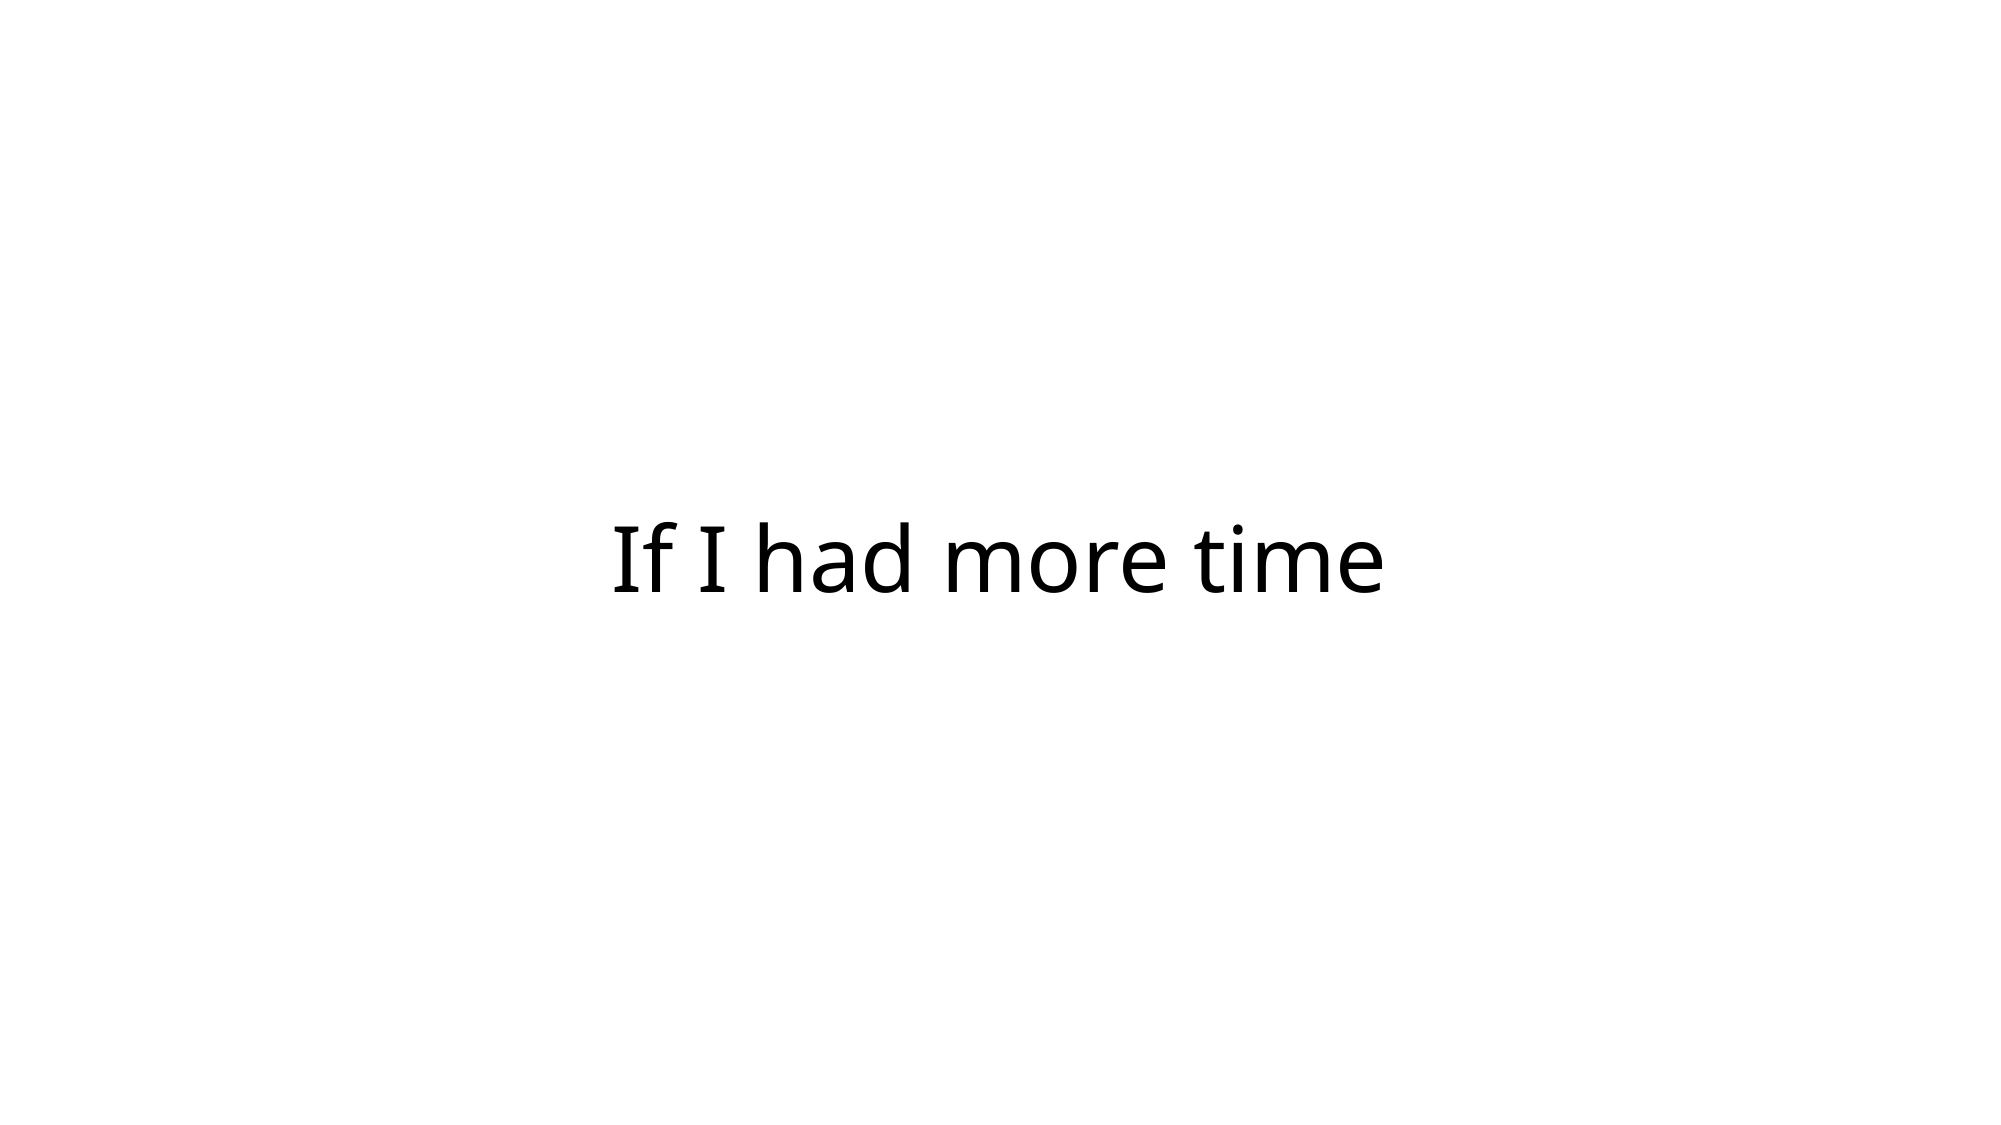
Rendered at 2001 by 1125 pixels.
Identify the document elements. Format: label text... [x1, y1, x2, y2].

title If I had more time [137, 316, 1863, 809]
